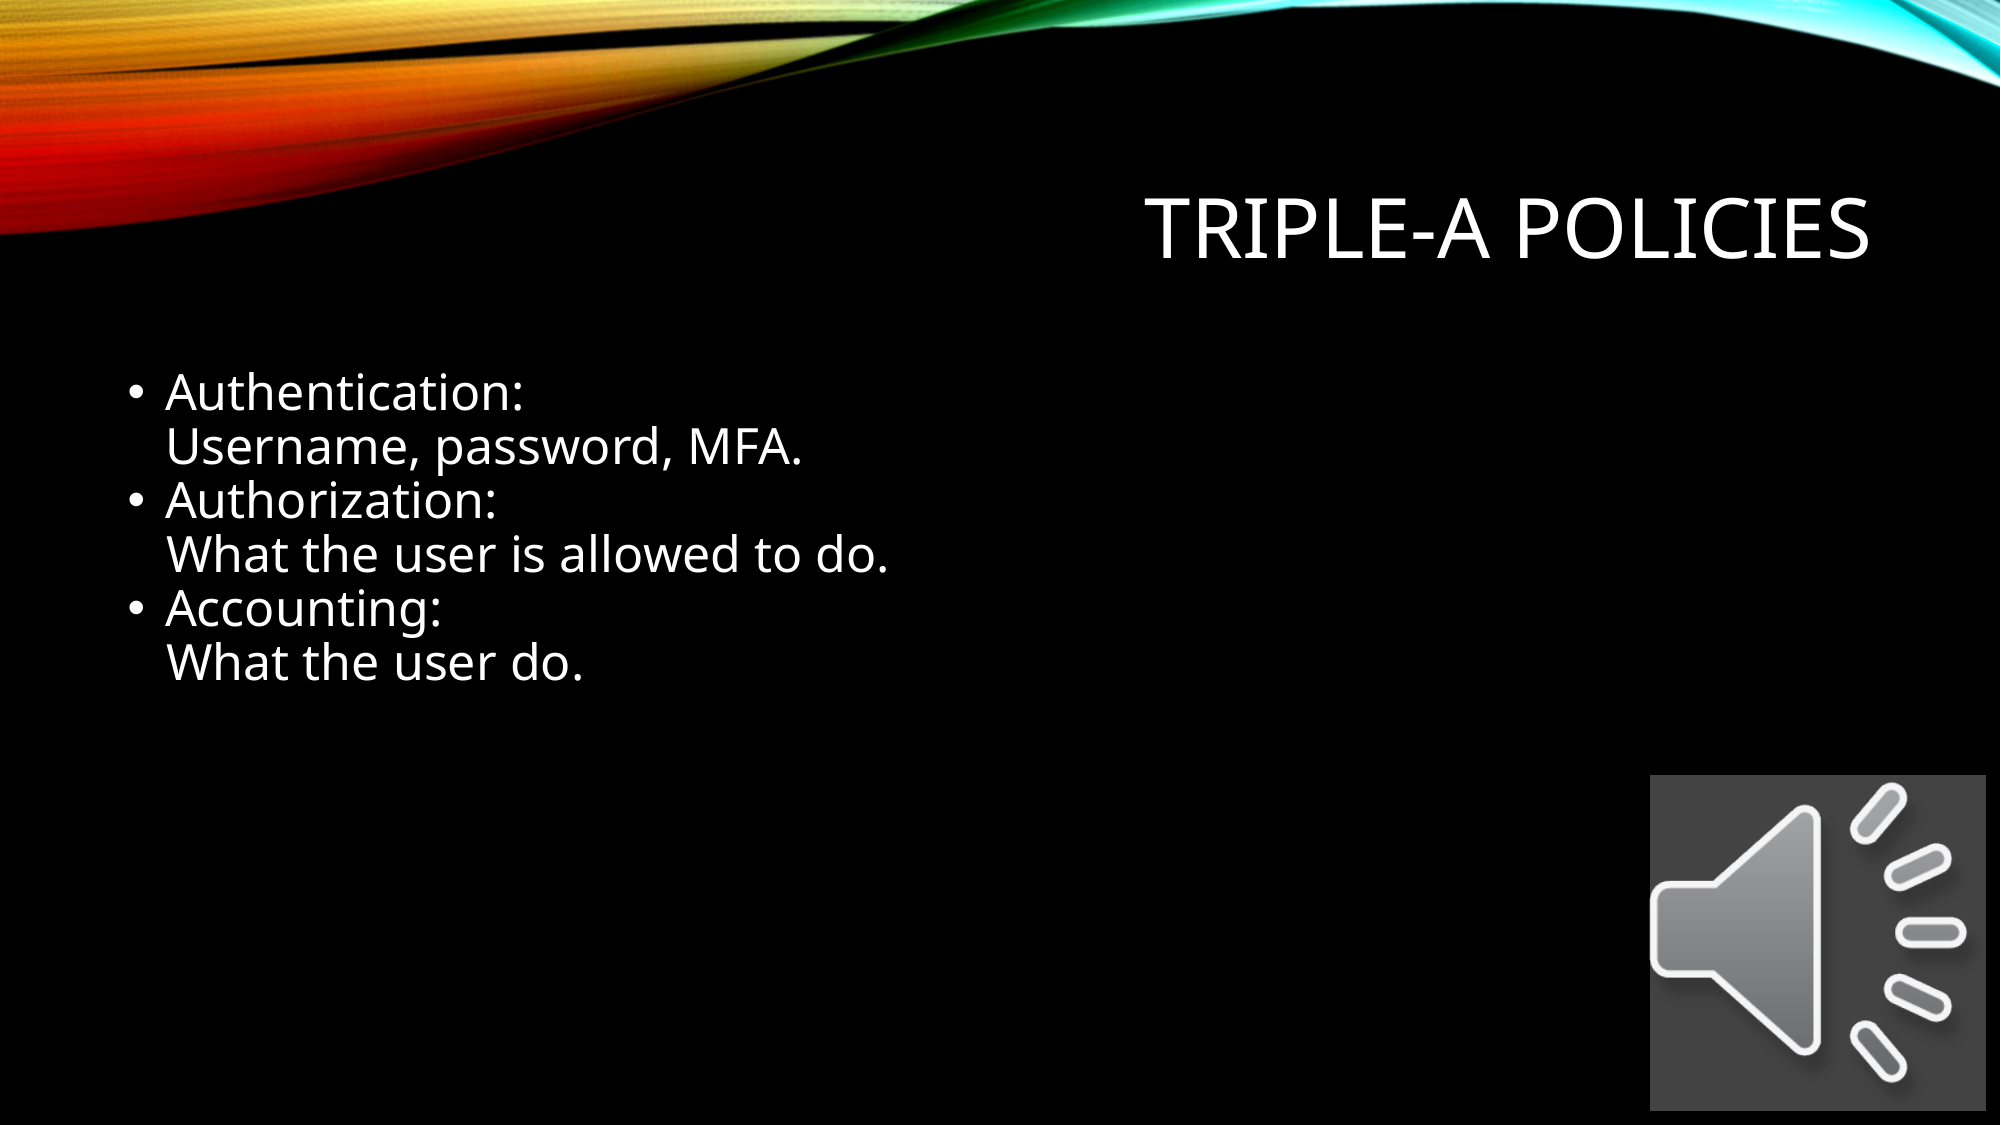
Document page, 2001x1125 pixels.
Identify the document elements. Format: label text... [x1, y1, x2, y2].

title TRIPLE-A POLICIES [474, 125, 1888, 338]
list Authentication: Username, password, MFA. Authorization: What the user is allowed to do. Accounting: What the user do. [112, 360, 1888, 1021]
picture [0, 0, 2000, 237]
picture [1648, 773, 1987, 1112]
